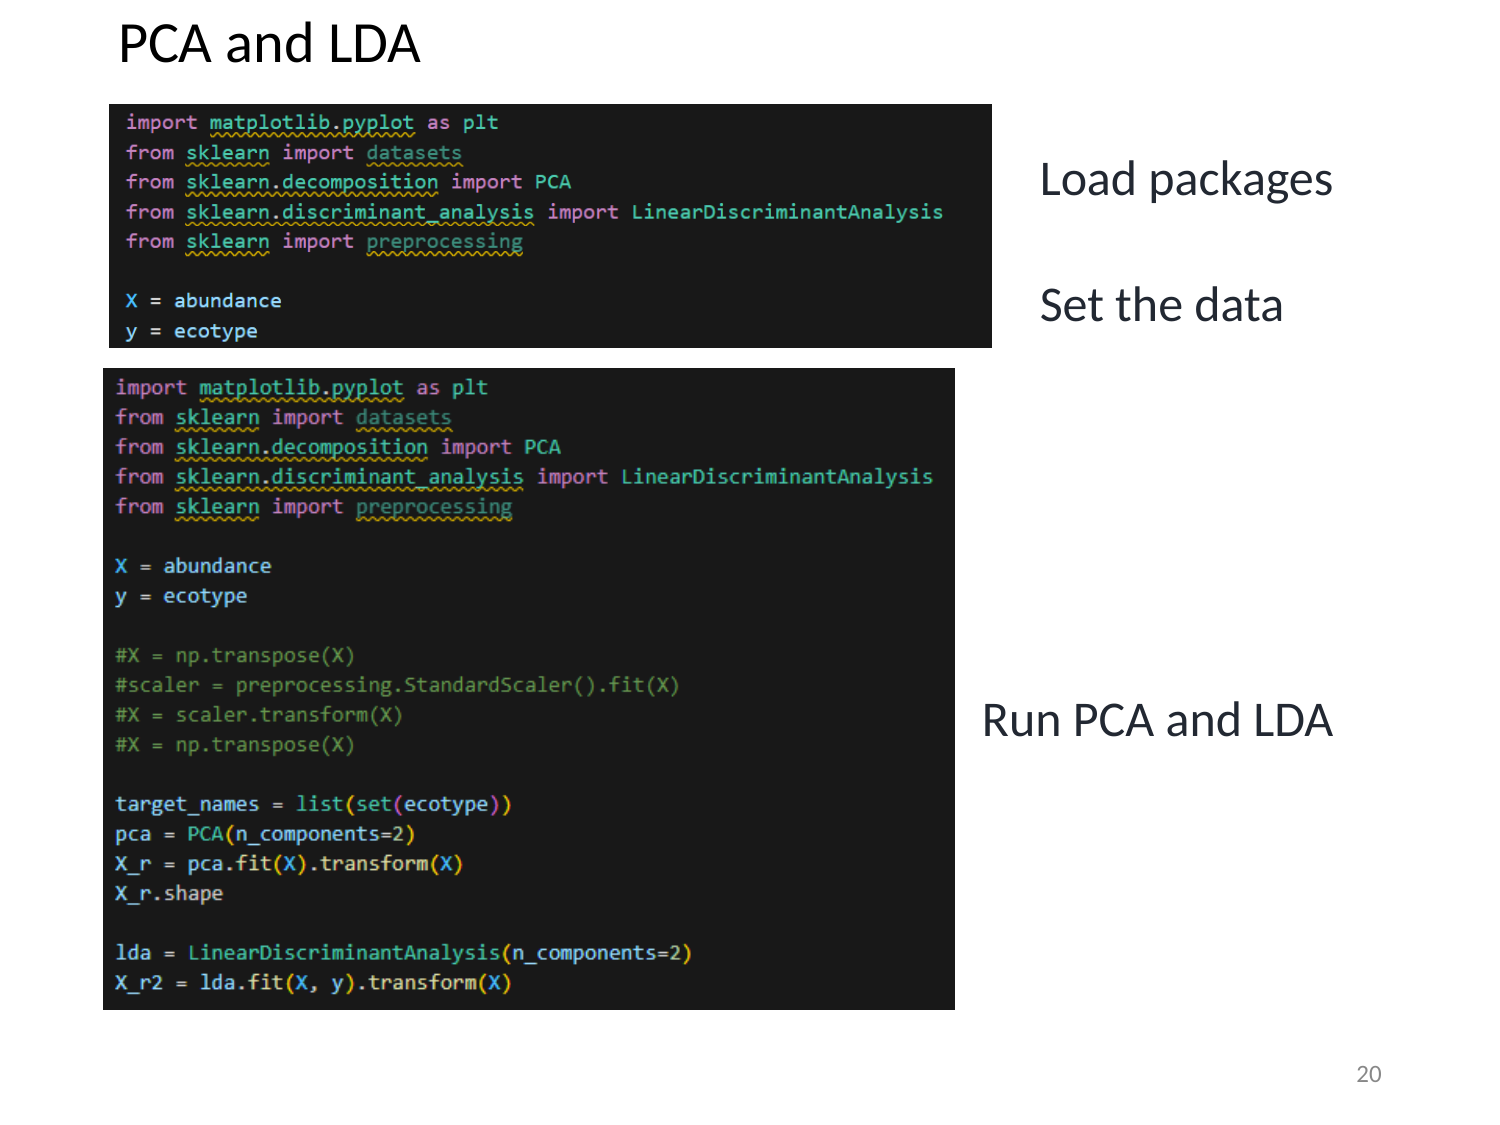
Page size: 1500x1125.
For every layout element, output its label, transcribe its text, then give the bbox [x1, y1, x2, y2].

title PCA and LDA [103, 0, 1397, 89]
slide_number 20 [1059, 1042, 1397, 1103]
picture [102, 368, 955, 1010]
picture [109, 103, 993, 349]
text_box Run PCA and LDA [967, 679, 1374, 755]
text_box Load packages [1025, 138, 1432, 213]
text_box Set the data [1025, 263, 1432, 339]
